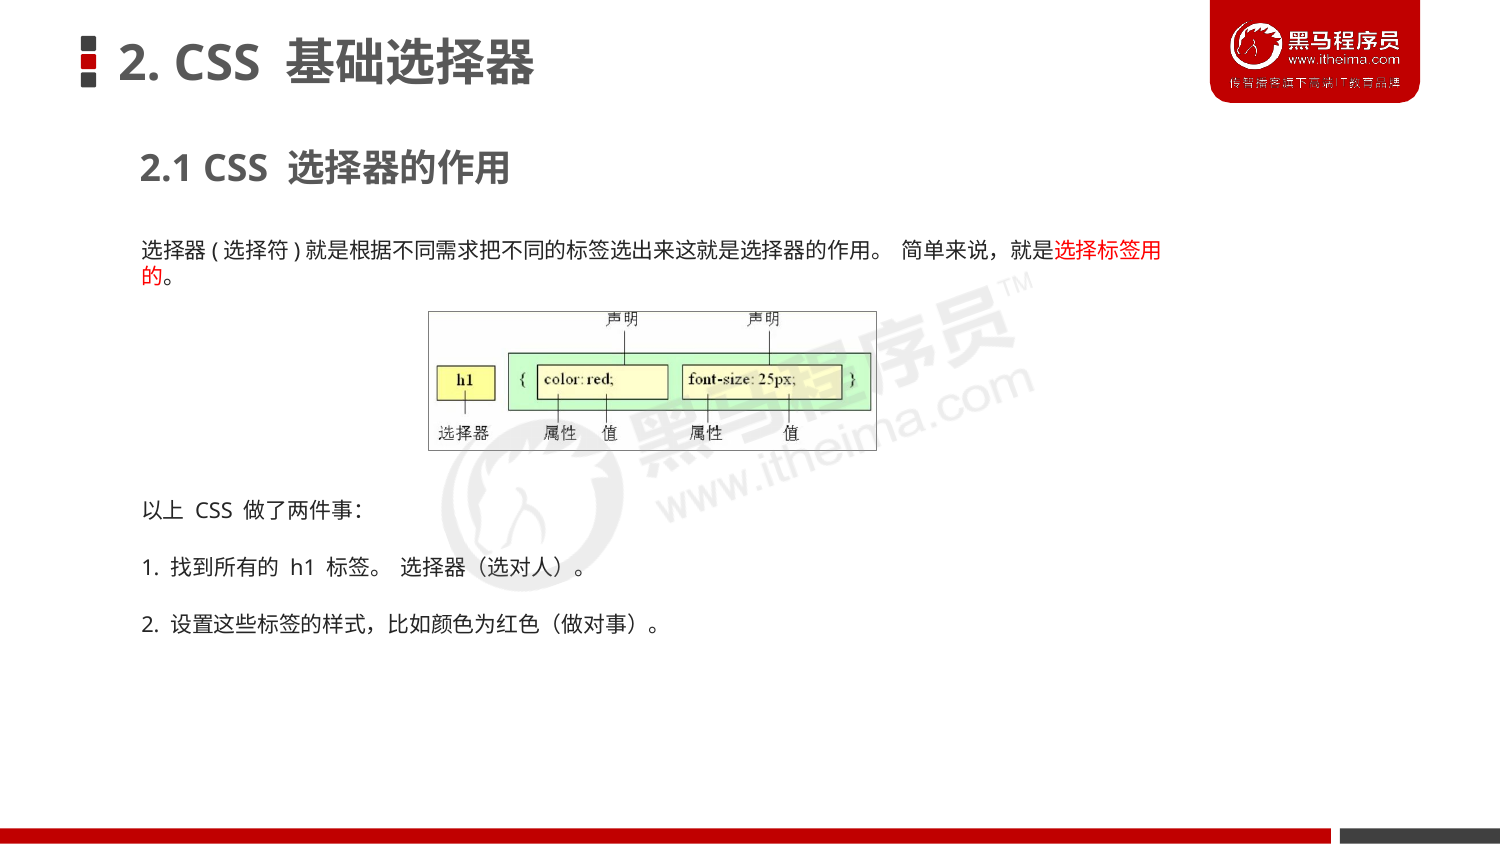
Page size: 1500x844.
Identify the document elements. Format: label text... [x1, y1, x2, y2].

text_box [1339, 828, 1500, 844]
text_box [401, 210, 1099, 633]
text_box 选择器(选择符)就是根据不同需求把不同的标签选出来这就是选择器的作用。 简单来说，就是选择标签用的。 [1099, 236, 1201, 290]
text_box 2.1 CSS 选择器的作用 [137, 143, 517, 189]
text_box [1384, 97, 1414, 103]
text_box 选择器(选择符)就是根据不同需求把不同的标签选出来这就是选择器的作用。 简单来说，就是选择标签用的。 [139, 236, 401, 290]
text_box [0, 828, 1331, 844]
text_box 以上 CSS 做了两件事： 1. 找到所有的 h1 标签。 选择器（选对人）。 2. 设置这些标签的样式，比如颜色为红色（做对事）。 [139, 496, 672, 638]
text_box [1211, 11, 1419, 97]
title 2. CSS 基础选择器 [116, 30, 1384, 171]
text_box [1209, 0, 1421, 88]
